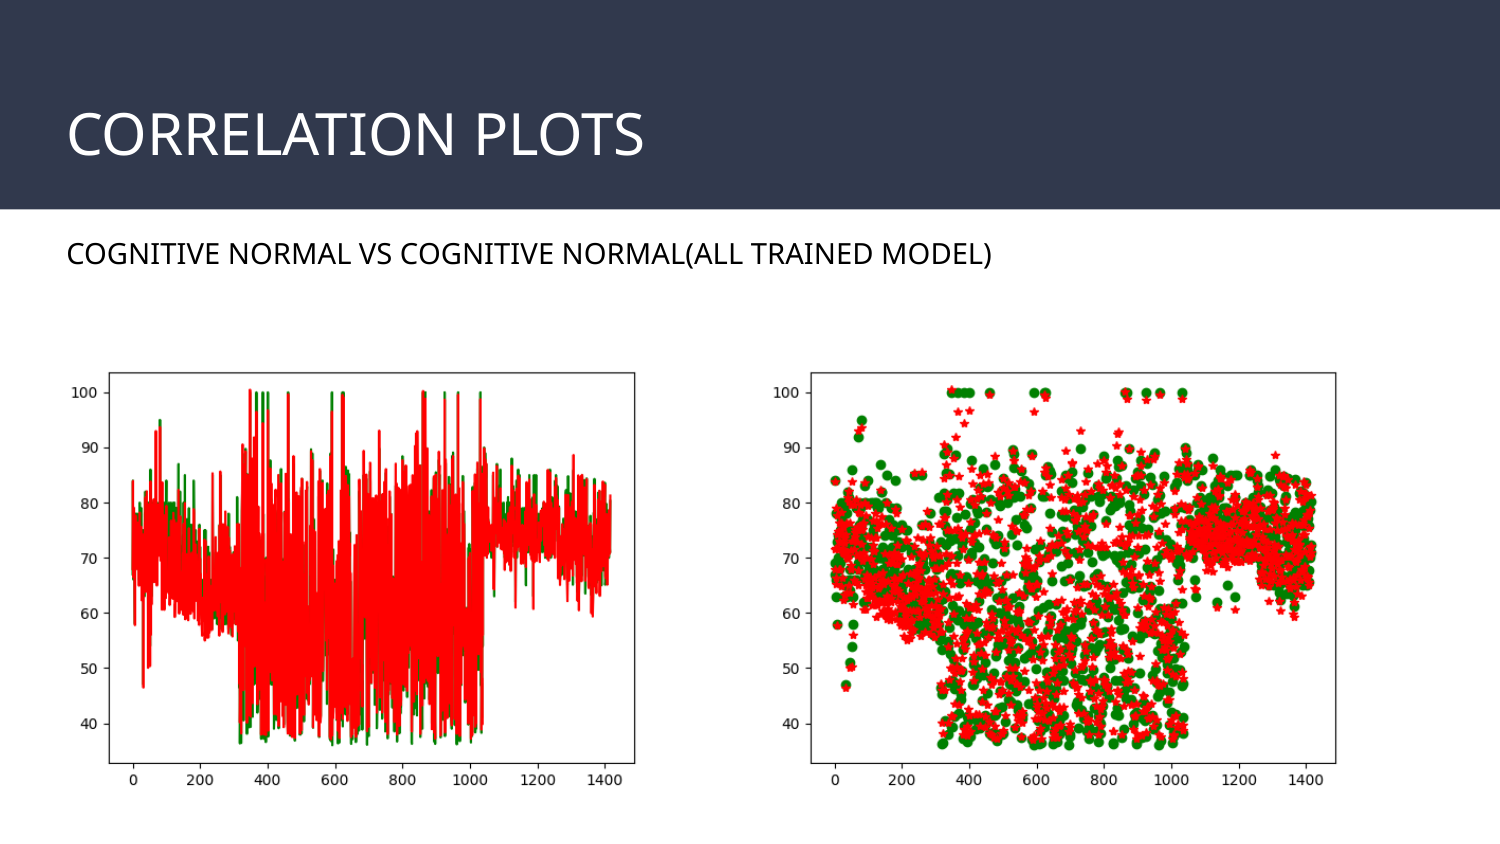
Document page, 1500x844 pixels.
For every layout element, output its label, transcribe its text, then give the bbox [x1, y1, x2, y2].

title CORRELATION PLOTS [51, 82, 1449, 185]
text_box COGNITIVE NORMAL VS COGNITIVE NORMAL(ALL TRAINED MODEL) [51, 220, 1301, 286]
picture [24, 311, 702, 820]
picture [726, 311, 1404, 820]
